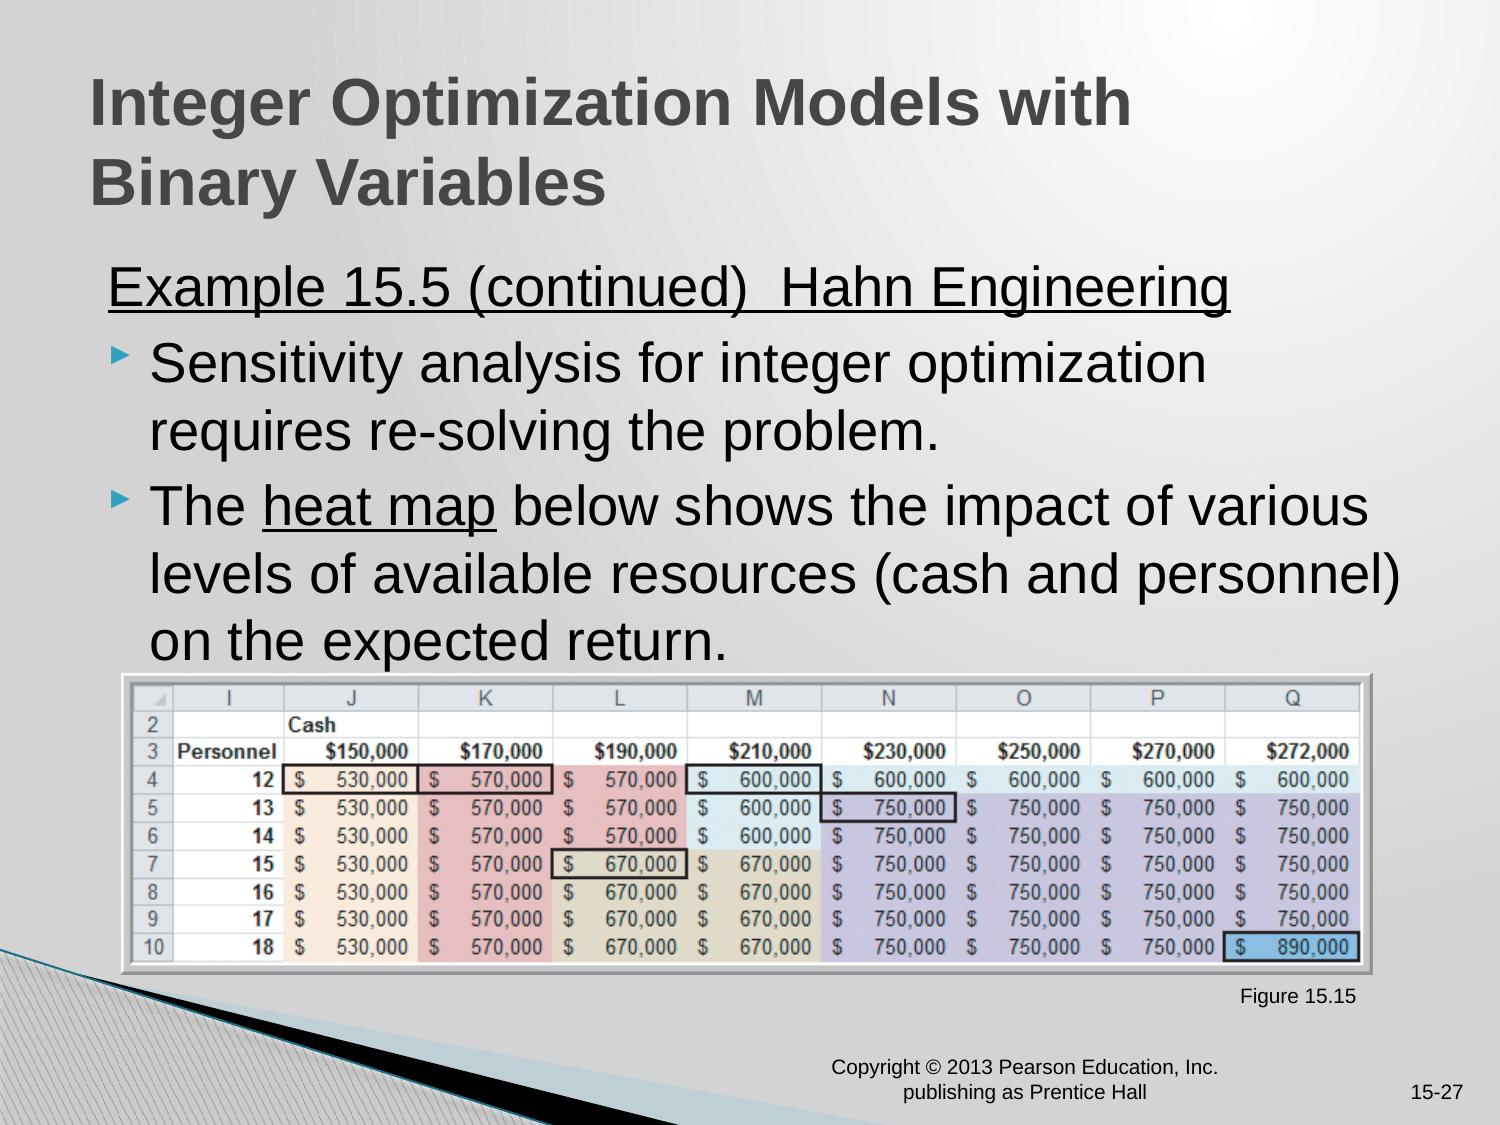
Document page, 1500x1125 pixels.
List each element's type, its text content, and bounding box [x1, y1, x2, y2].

text_box Figure 15.15 [1225, 986, 1372, 1015]
title Integer Optimization Models with Binary Variables [75, 45, 1425, 233]
picture [120, 673, 1373, 976]
list Example 15.5 (continued) Hahn Engineering Sensitivity analysis for integer optimization requires re-solving the problem. The heat map below shows the impact of various levels of available resources (cash and personnel) on the expected return. [74, 242, 1426, 986]
slide_number 15-27 [1362, 1051, 1479, 1112]
footer Copyright © 2013 Pearson Education, Inc. publishing as Prentice Hall [812, 1051, 1238, 1112]
